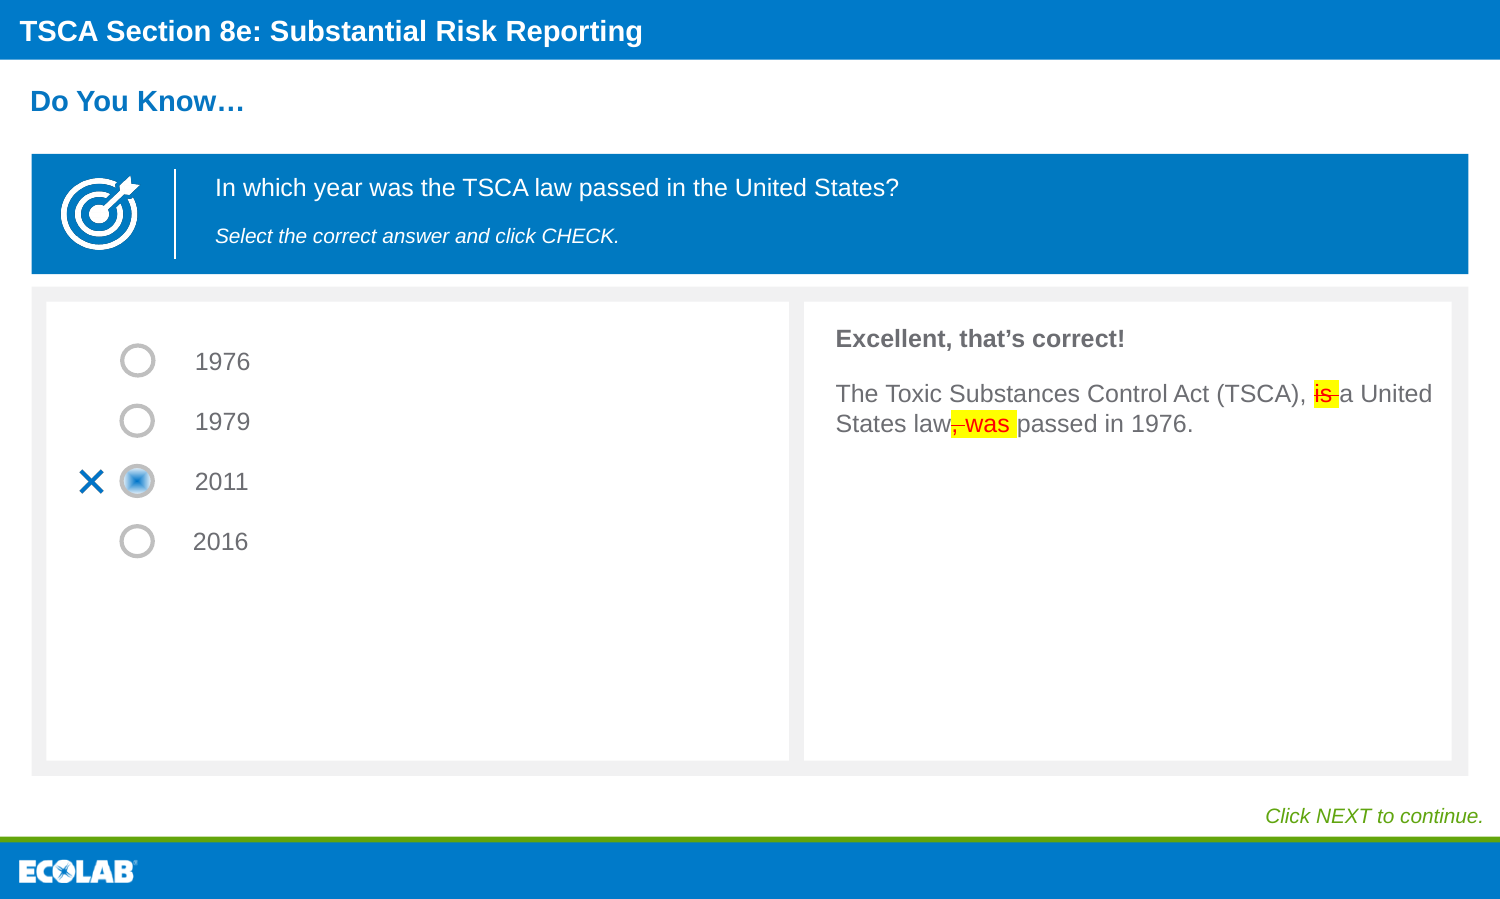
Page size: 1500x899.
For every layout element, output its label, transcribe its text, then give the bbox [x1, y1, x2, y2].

footer Click NEXT to continue. [814, 794, 1499, 835]
text_box [29, 285, 1471, 778]
text_box [119, 463, 155, 499]
text_box [119, 524, 155, 559]
text_box 2011 [180, 458, 645, 503]
text_box [119, 403, 155, 438]
text_box [120, 343, 156, 378]
text_box In which year was the TSCA law passed in the United States? Select the correct answer and click CHECK. [200, 164, 1218, 255]
text_box 1976 [180, 337, 645, 383]
picture [12, 854, 143, 889]
text_box Excellent, that’s correct! The Toxic Substances Control Act (TSCA), is a United States law, was passed in 1976. [820, 307, 1452, 453]
title Do You Know… [15, 74, 1485, 125]
text_box [29, 152, 1471, 276]
text_box [802, 300, 1454, 763]
text_box 1979 [180, 398, 645, 443]
picture [75, 465, 109, 498]
text_box 2016 [178, 518, 643, 564]
text_box [44, 300, 791, 763]
picture [55, 166, 146, 258]
